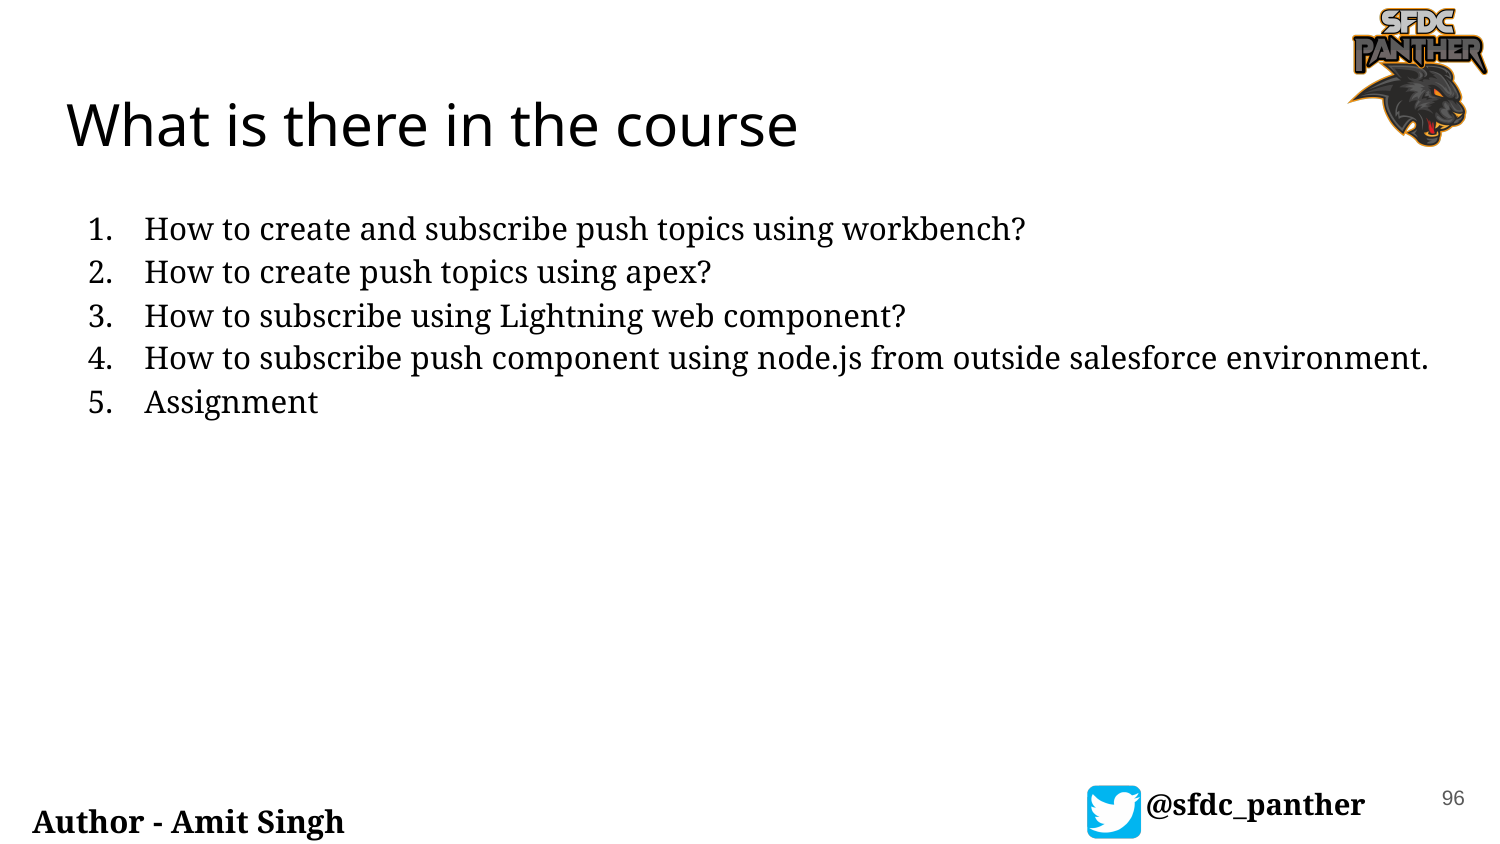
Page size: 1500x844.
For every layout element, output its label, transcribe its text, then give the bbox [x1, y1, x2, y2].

title What is there in the course [51, 72, 1449, 167]
slide_number 96 [1389, 764, 1480, 830]
picture [1085, 784, 1144, 842]
picture [1347, 8, 1488, 147]
list How to create and subscribe push topics using workbench? How to create push topics using apex? How to subscribe using Lightning web component? How to subscribe push component using node.js from outside salesforce environment. Assignment [51, 189, 1449, 750]
